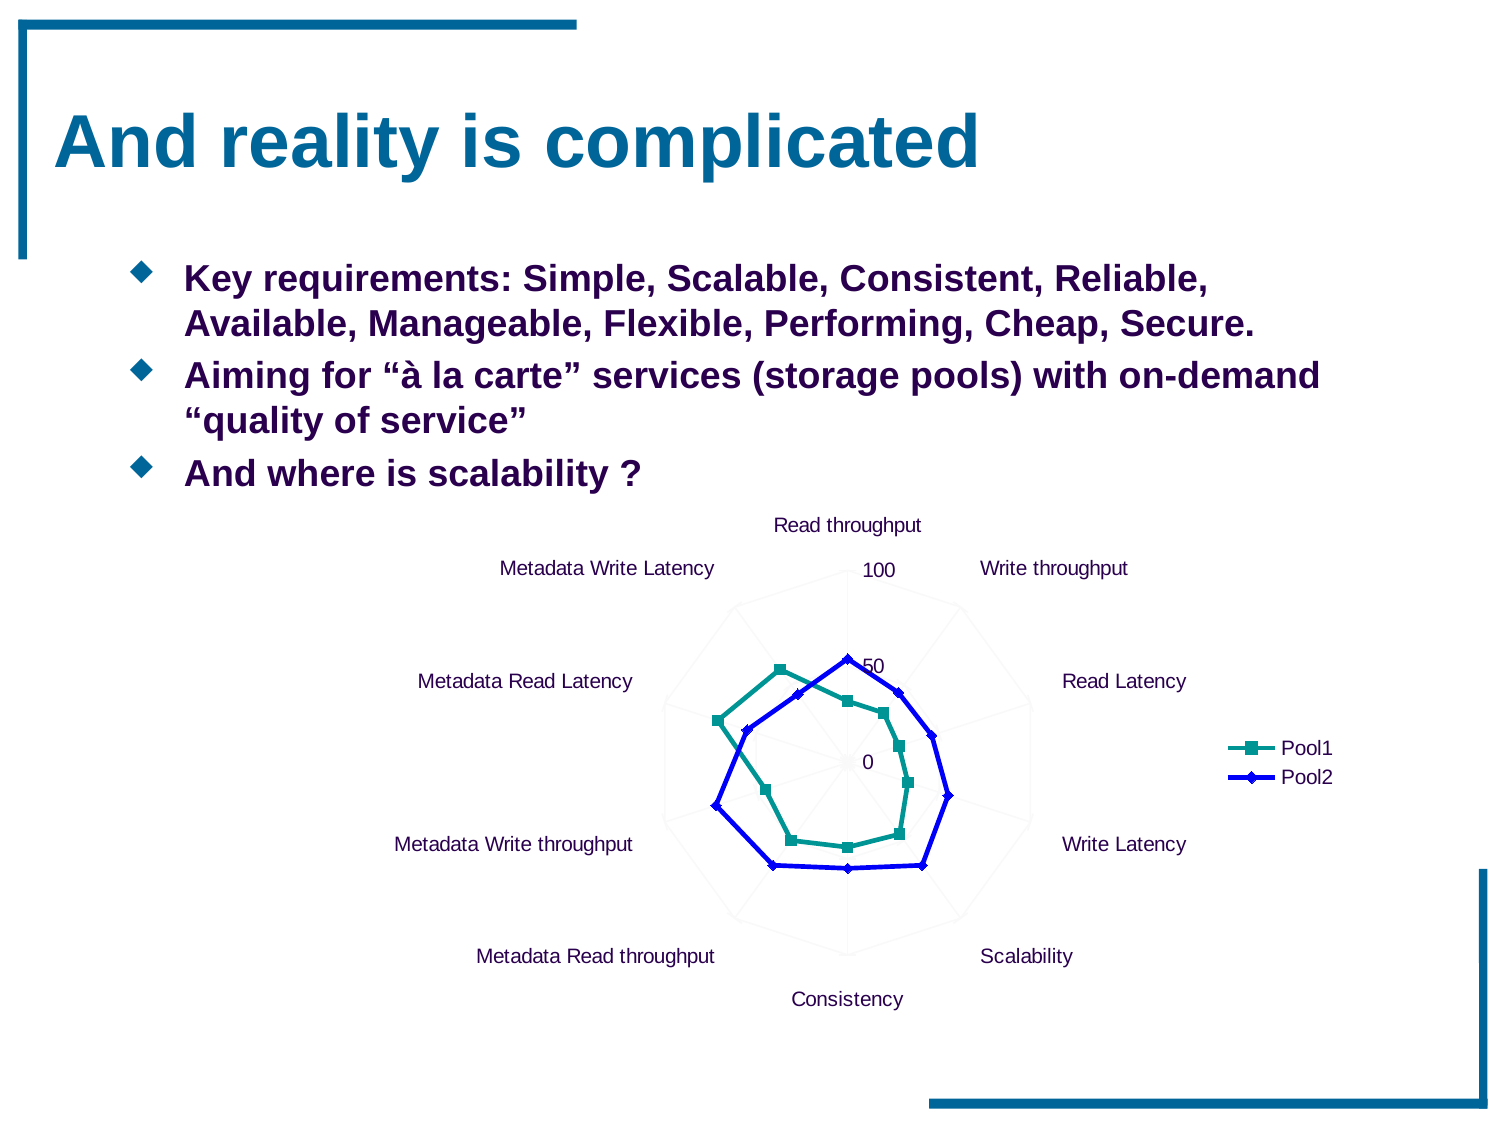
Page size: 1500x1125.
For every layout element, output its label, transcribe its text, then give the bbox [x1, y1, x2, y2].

chart [359, 503, 1353, 1023]
title And reality is complicated [37, 32, 1500, 243]
list Key requirements: Simple, Scalable, Consistent, Reliable, Available, Manageable, Flexible, Performing, Cheap, Secure. Aiming for “à la carte” services (storage pools) with on-demand “quality of service” And where is scalability ? [112, 245, 1388, 975]
